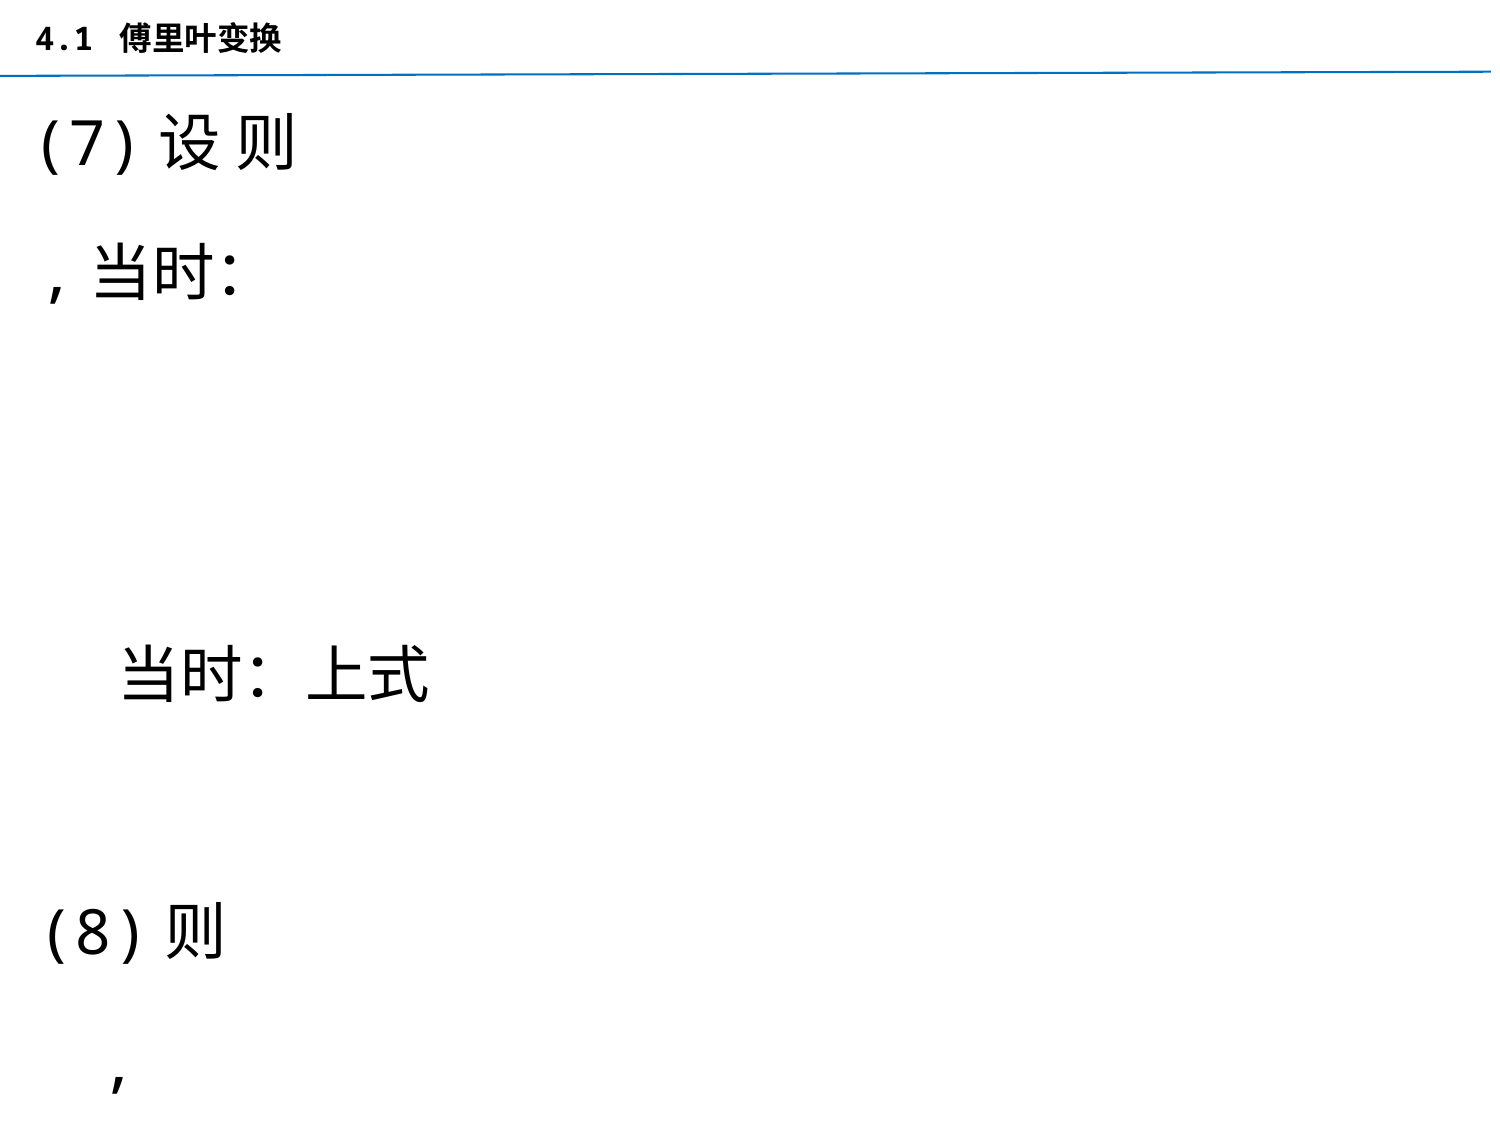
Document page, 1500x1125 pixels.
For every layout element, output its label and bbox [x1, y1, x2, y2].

text_box [0, 0, 1491, 76]
